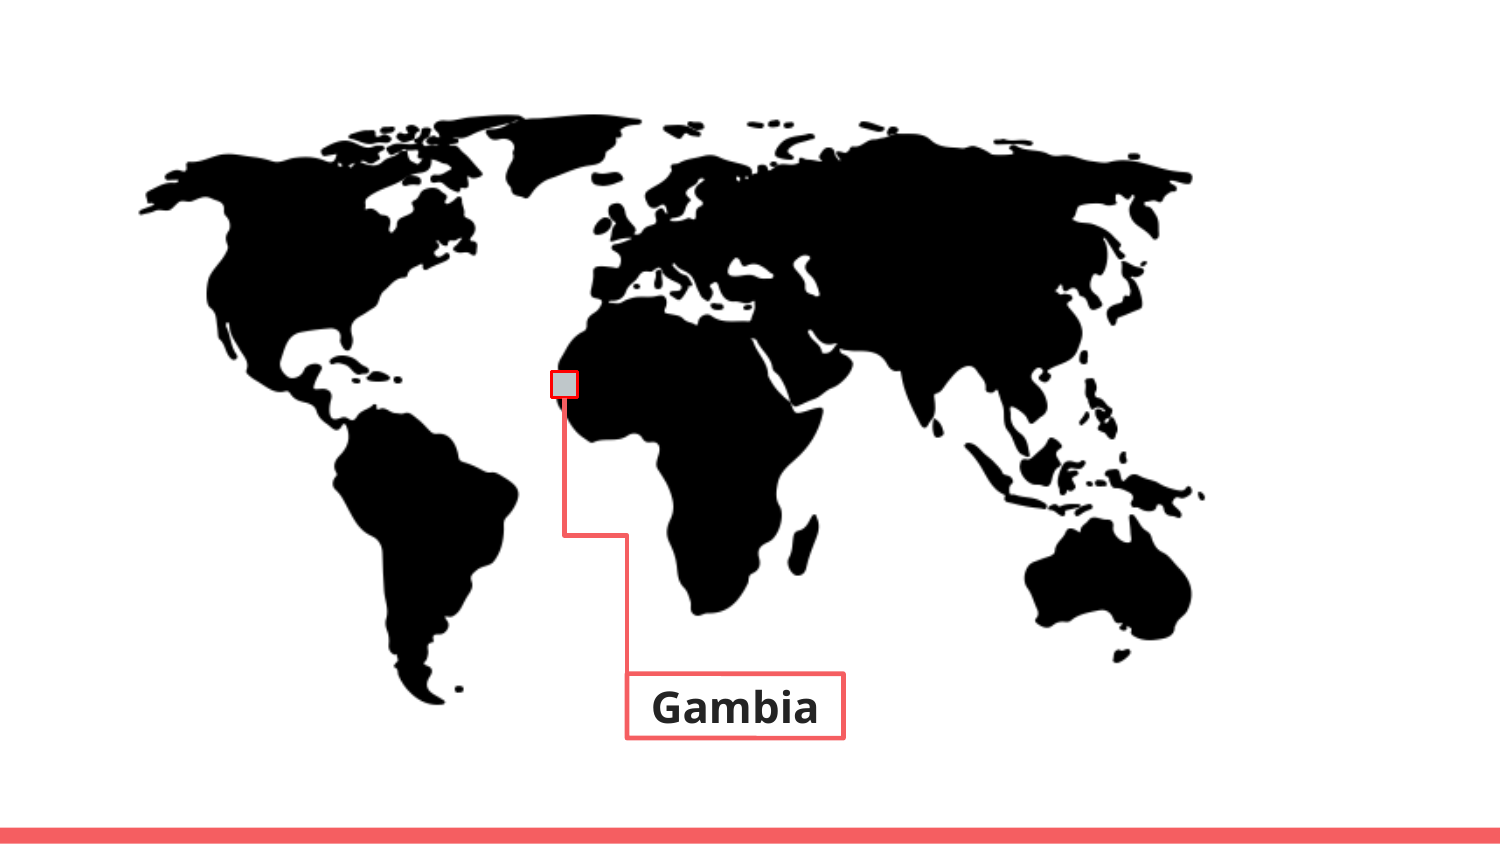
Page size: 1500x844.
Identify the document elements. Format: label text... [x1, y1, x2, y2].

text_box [457, 504, 734, 568]
picture [137, 112, 1207, 708]
text_box Gambia [627, 715, 844, 739]
